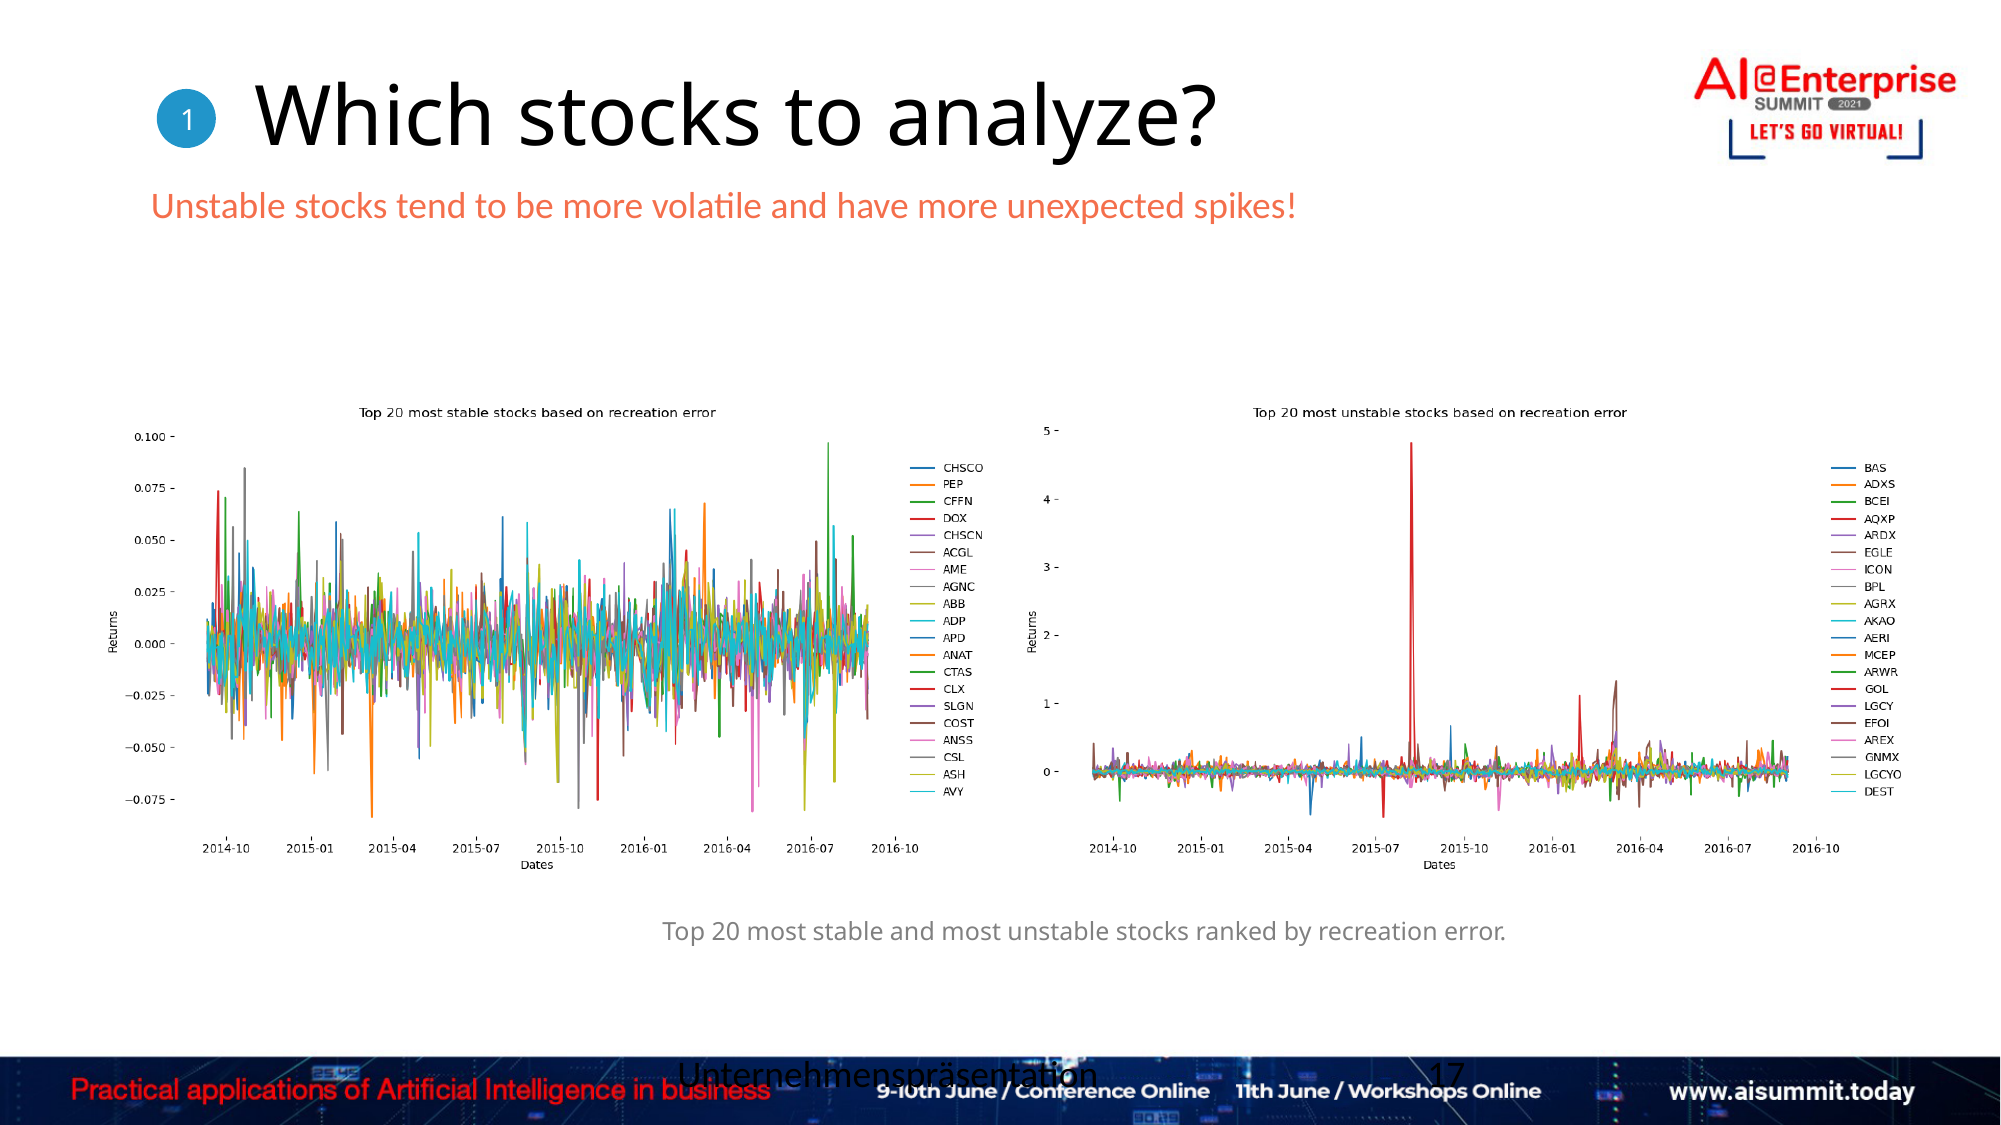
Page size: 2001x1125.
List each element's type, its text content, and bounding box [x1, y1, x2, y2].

list Unstable stocks tend to be more volatile and have more unexpected spikes! [135, 178, 1413, 271]
footer Unternehmenspräsentation [662, 1042, 1338, 1103]
title Which stocks to analyze? [239, 59, 1863, 177]
text_box 1 [156, 88, 216, 148]
text_box Top 20 most stable and most unstable stocks ranked by recreation error. [647, 907, 1747, 953]
picture [0, 0, 2001, 1125]
slide_number 17 [1412, 1042, 1863, 1103]
